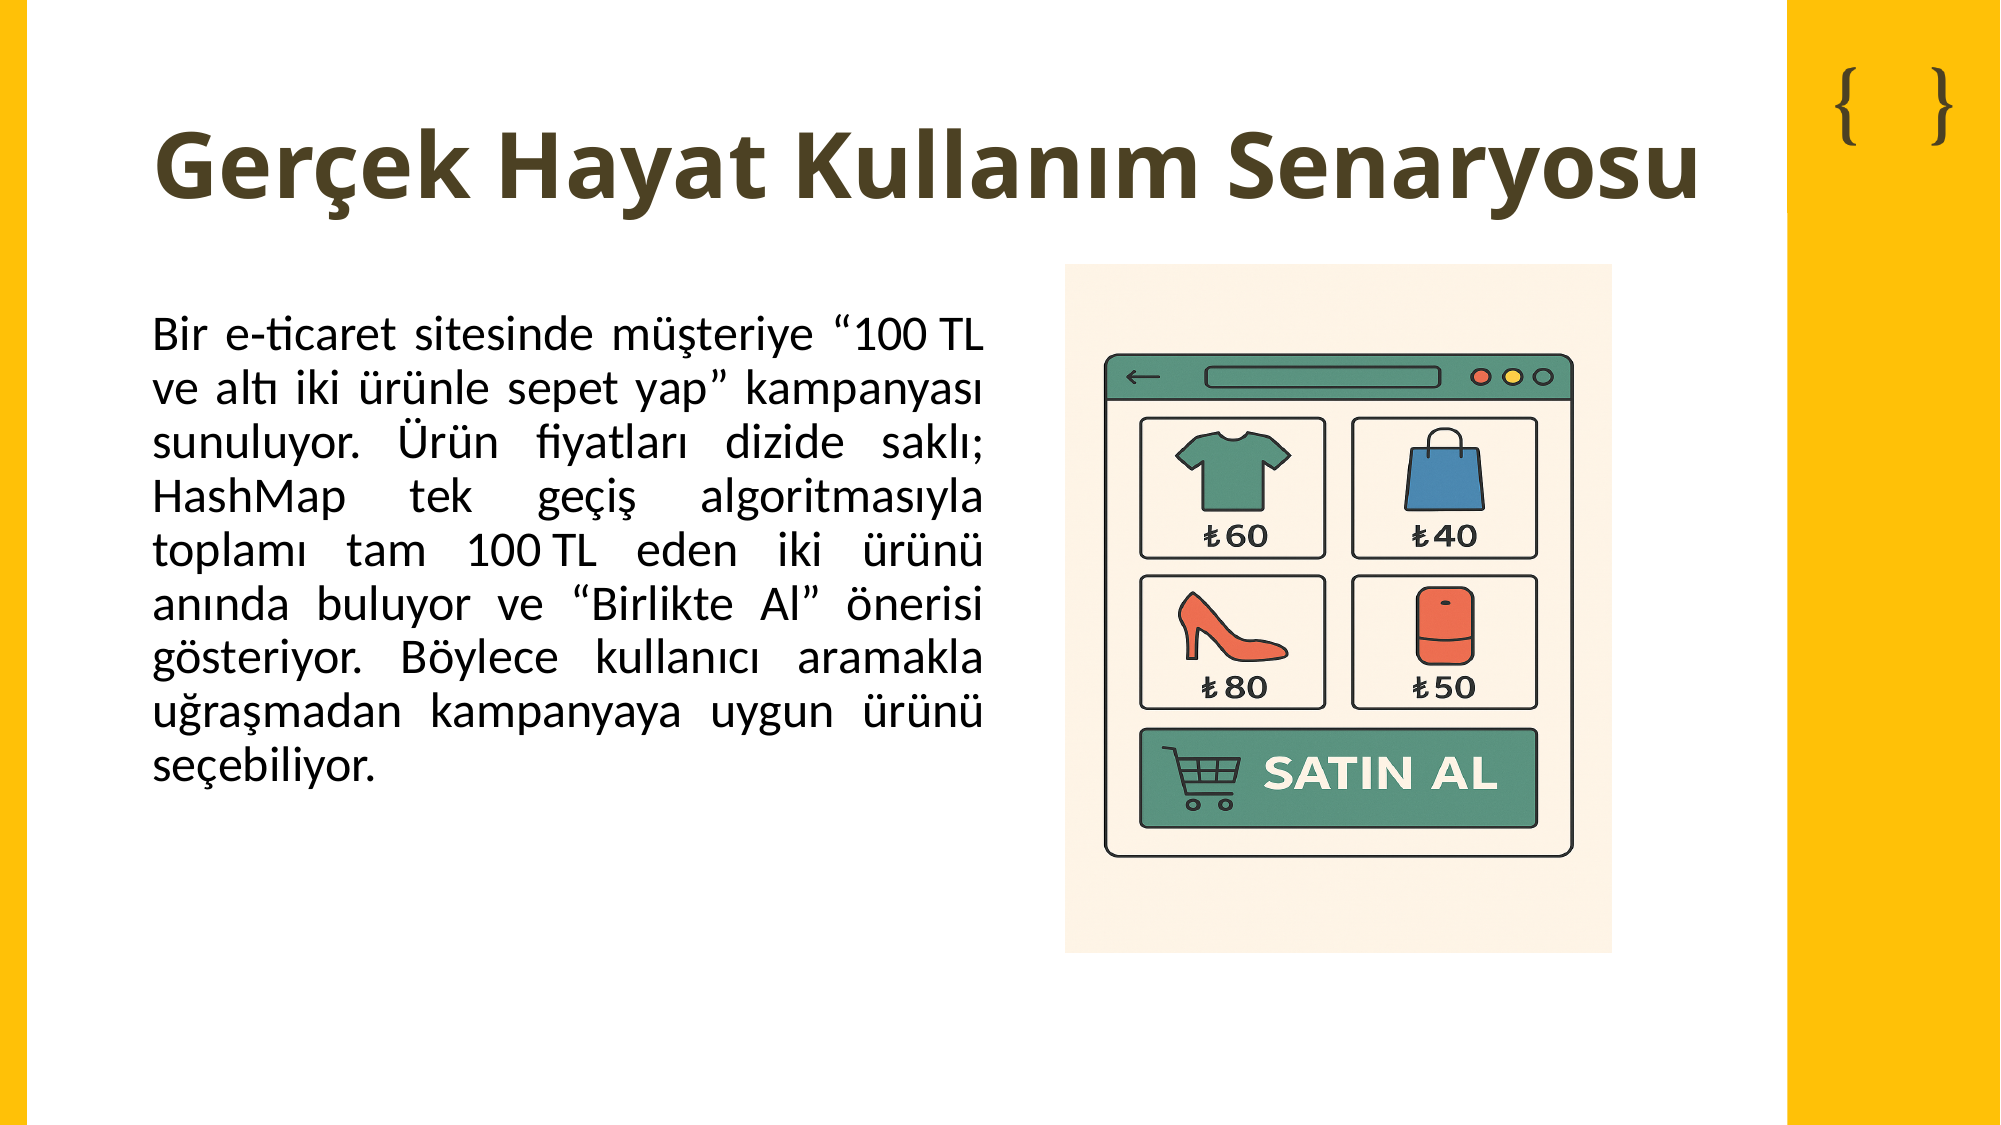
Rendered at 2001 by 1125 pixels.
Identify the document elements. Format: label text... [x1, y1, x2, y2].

list Bir e‑ticaret sitesinde müşteriye “100 TL ve altı iki ürünle sepet yap” kampanyası sunuluyor. Ürün fiyatları dizide saklı; HashMap tek geçiş algoritmasıyla toplamı tam 100 TL eden iki ürünü anında buluyor ve “Birlikte Al” önerisi gösteriyor. Böylece kullanıcı aramakla uğraşmadan kampanyaya uygun ürünü seçebiliyor. [137, 299, 1000, 1016]
picture [1787, 0, 2000, 213]
title Gerçek Hayat Kullanım Senaryosu [137, 59, 1863, 278]
text_box [1786, 213, 2000, 1125]
picture [1065, 264, 1612, 953]
text_box [0, 0, 28, 1125]
